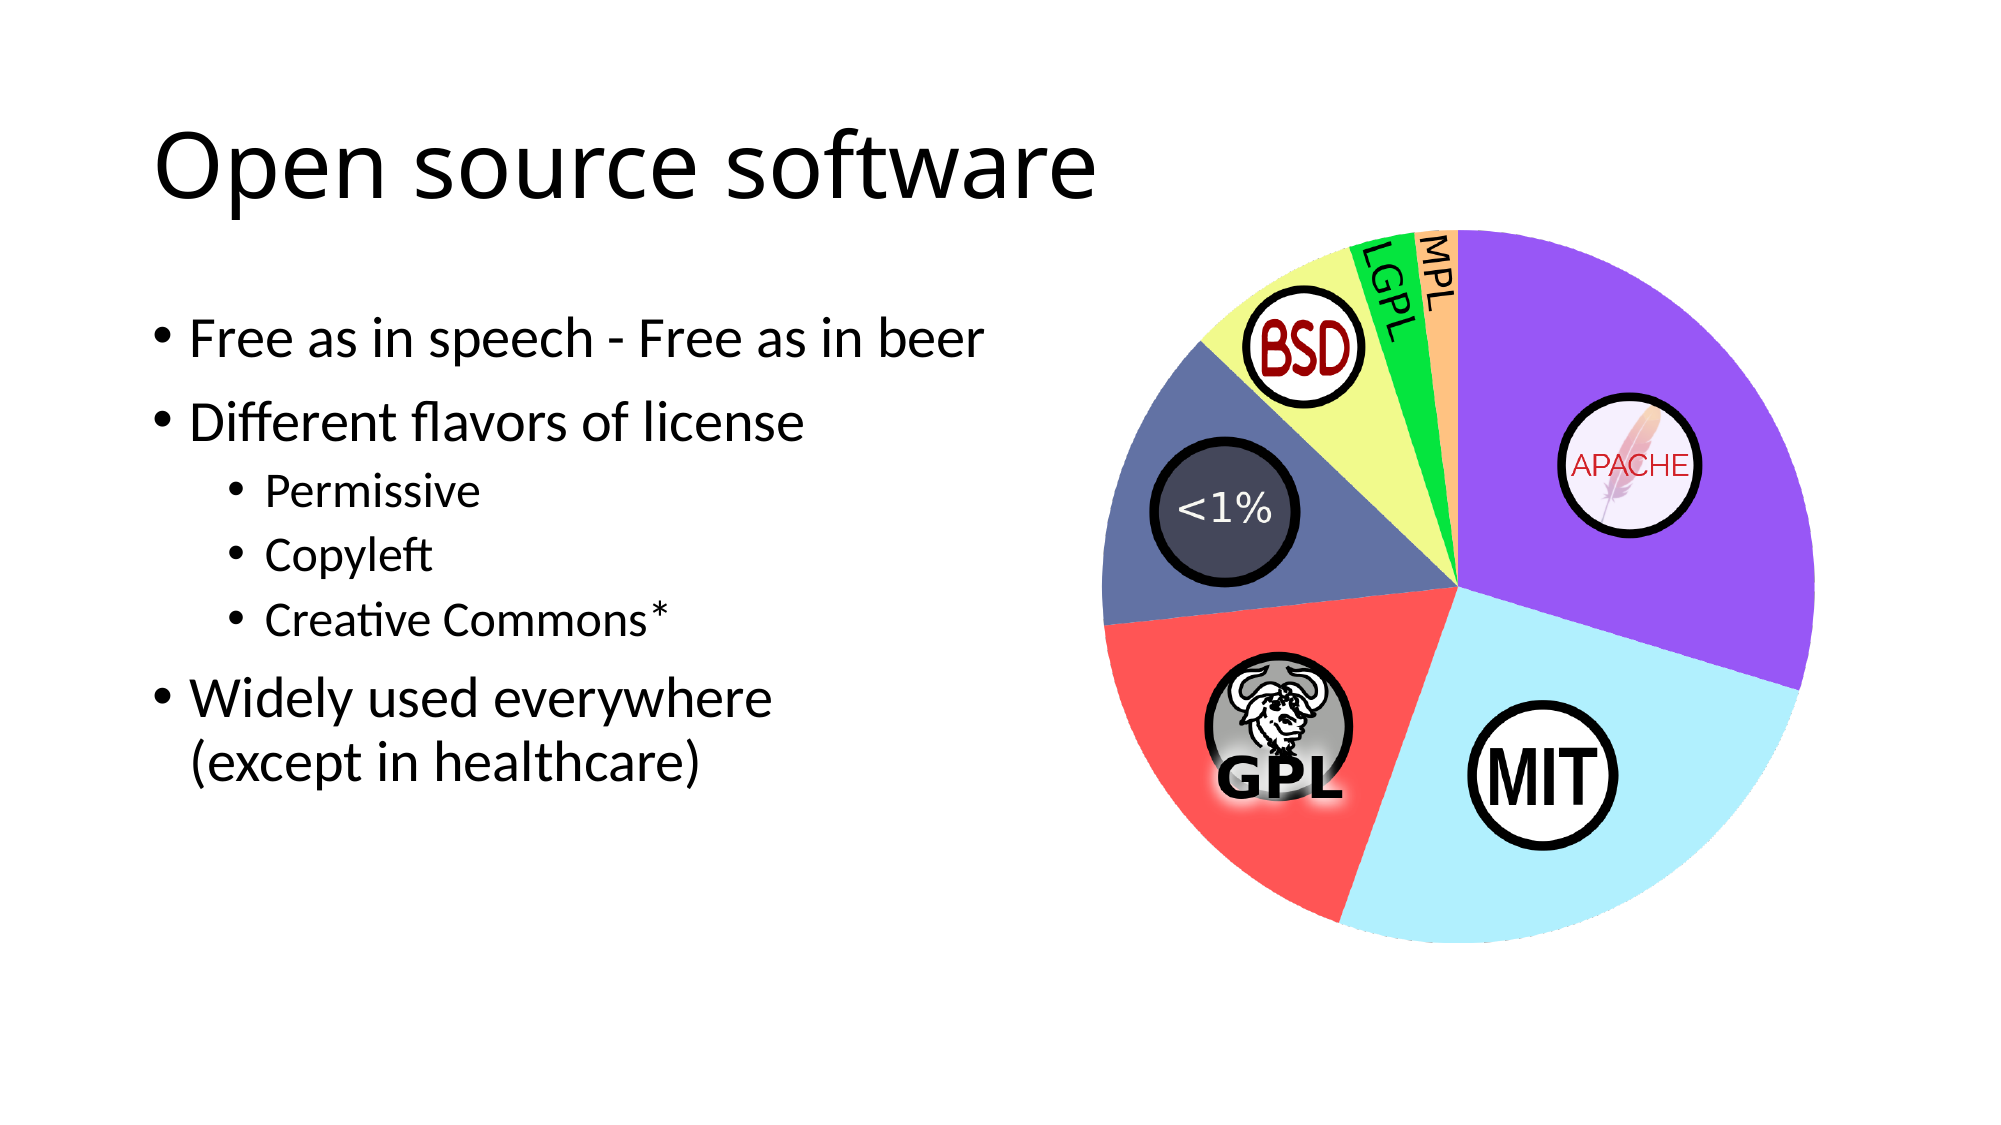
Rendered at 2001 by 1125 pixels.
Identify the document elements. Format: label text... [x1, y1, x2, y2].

list Free as in speech - Free as in beer Different flavors of license Permissive Copyleft Creative Commons* Widely used everywhere (except in healthcare) [137, 299, 1021, 1014]
picture [1101, 228, 1815, 943]
title Open source software [137, 59, 1863, 278]
